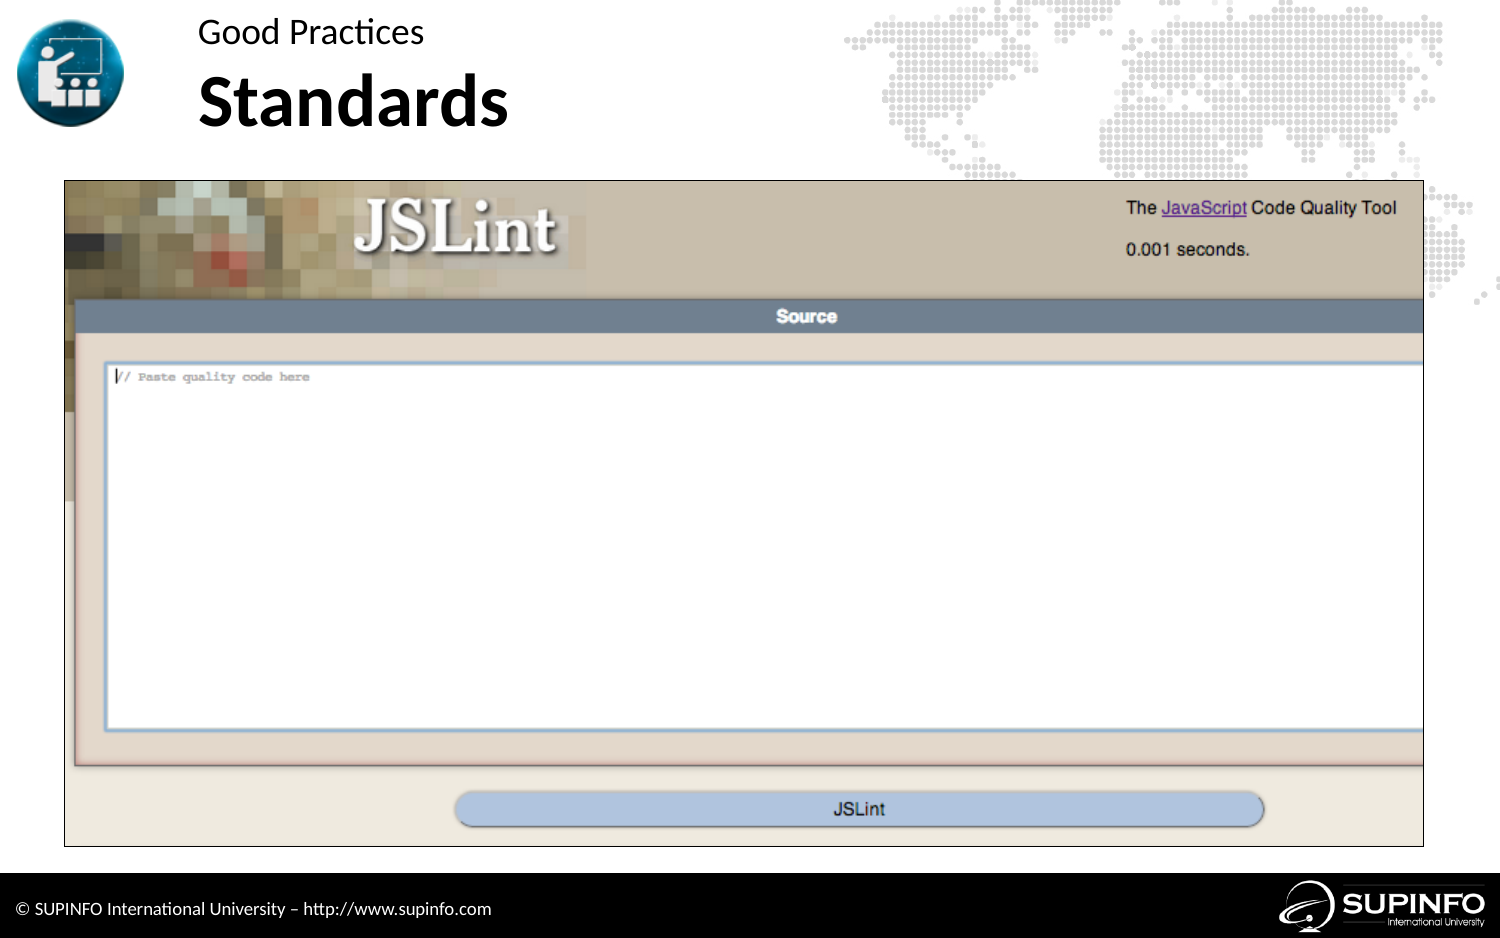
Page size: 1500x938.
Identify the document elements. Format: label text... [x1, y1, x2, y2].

picture [1269, 870, 1494, 938]
picture [64, 0, 1500, 847]
text_box Good Practices [183, 0, 1459, 56]
picture [17, 19, 125, 127]
picture [39, 46, 101, 107]
picture [49, 37, 102, 75]
text_box Standards [183, 56, 1459, 138]
